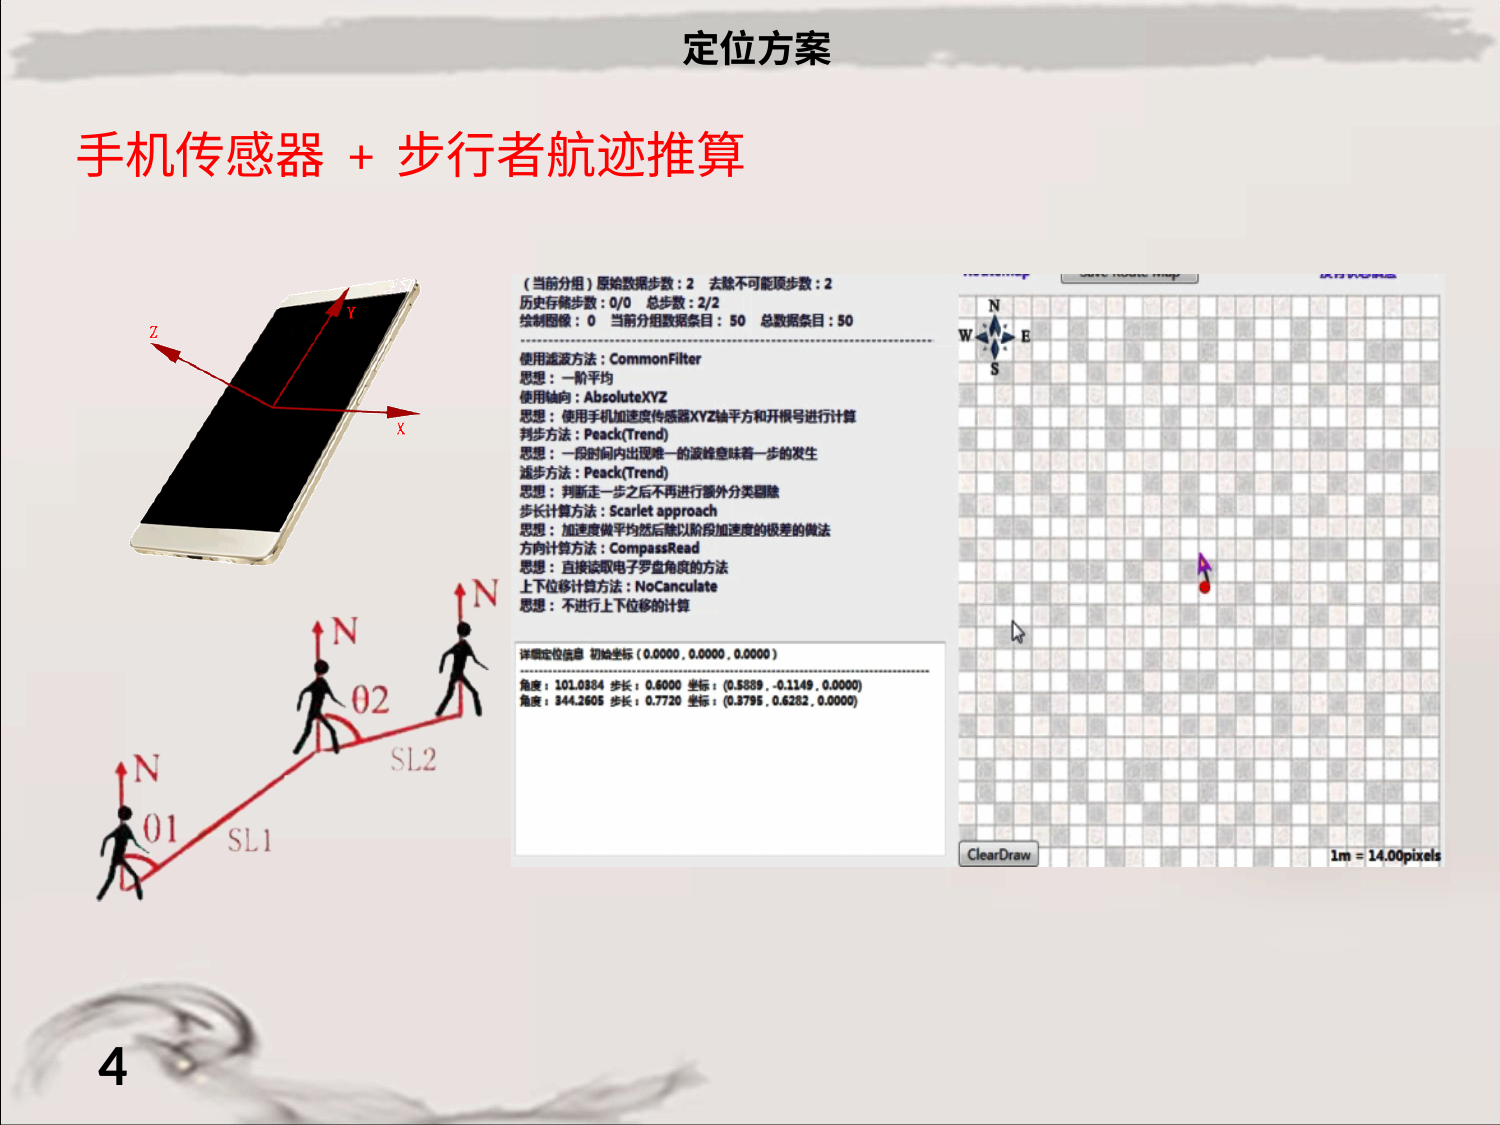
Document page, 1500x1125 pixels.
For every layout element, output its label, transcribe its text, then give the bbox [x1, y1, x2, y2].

text_box 定位方案 [667, 17, 1127, 78]
text_box 手机传感器 + 步行者航迹推算 [60, 115, 1328, 191]
text_box 4 [83, 1020, 172, 1105]
picture [0, 0, 1500, 1125]
